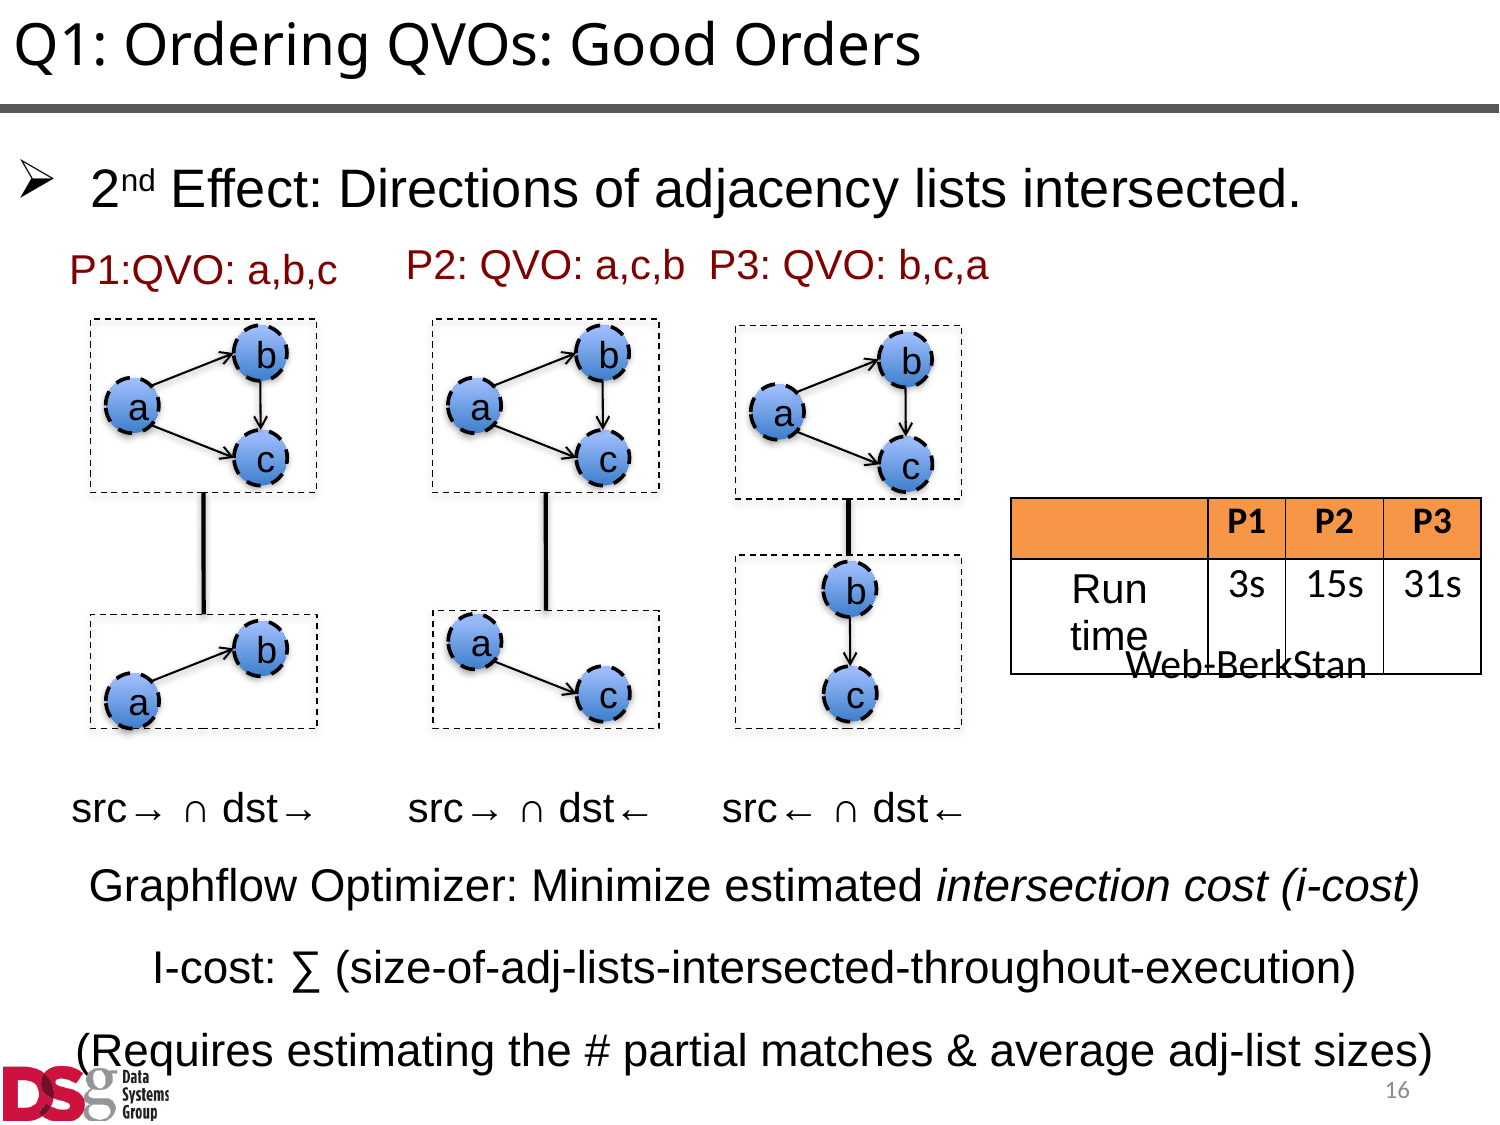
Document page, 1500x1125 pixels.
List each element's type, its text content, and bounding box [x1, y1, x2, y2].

table_header P2 [1286, 499, 1383, 558]
table_cell Run time [1012, 560, 1207, 673]
text_box Web-BerkStan [1105, 675, 1388, 695]
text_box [735, 325, 962, 729]
text_box 2nd Effect: Directions of adjacency lists intersected. [0, 115, 1499, 226]
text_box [432, 318, 660, 729]
text_box P1:QVO: a,b,c [48, 235, 359, 301]
table_header P3 [1384, 499, 1480, 558]
text_box P3: QVO: b,c,a [675, 230, 1022, 296]
table_cell 15s [1286, 560, 1383, 673]
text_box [90, 318, 318, 729]
table_header [1012, 499, 1207, 558]
table_header P1 [1209, 499, 1285, 558]
text_box src→ ∩ dst← [388, 748, 676, 820]
table_cell 31s [1384, 560, 1480, 673]
table_cell 3s [1209, 560, 1285, 673]
text_box Q1: Ordering QVOs: Good Orders [0, 0, 1500, 85]
picture [2, 1065, 169, 1122]
text_box src← ∩ dst← [702, 748, 990, 820]
text_box src→ ∩ dst→ [52, 748, 339, 820]
text_box Graphflow Optimizer: Minimize estimated intersection cost (i-cost) I-cost: ∑ (size-of-adj-lists-intersected-throughout-execution) (Requires estimating the # partial matches & average adj-list sizes) [5, 820, 1500, 1083]
text_box P2: QVO: a,c,b [388, 230, 675, 296]
slide_number 16 [1074, 1083, 1425, 1119]
